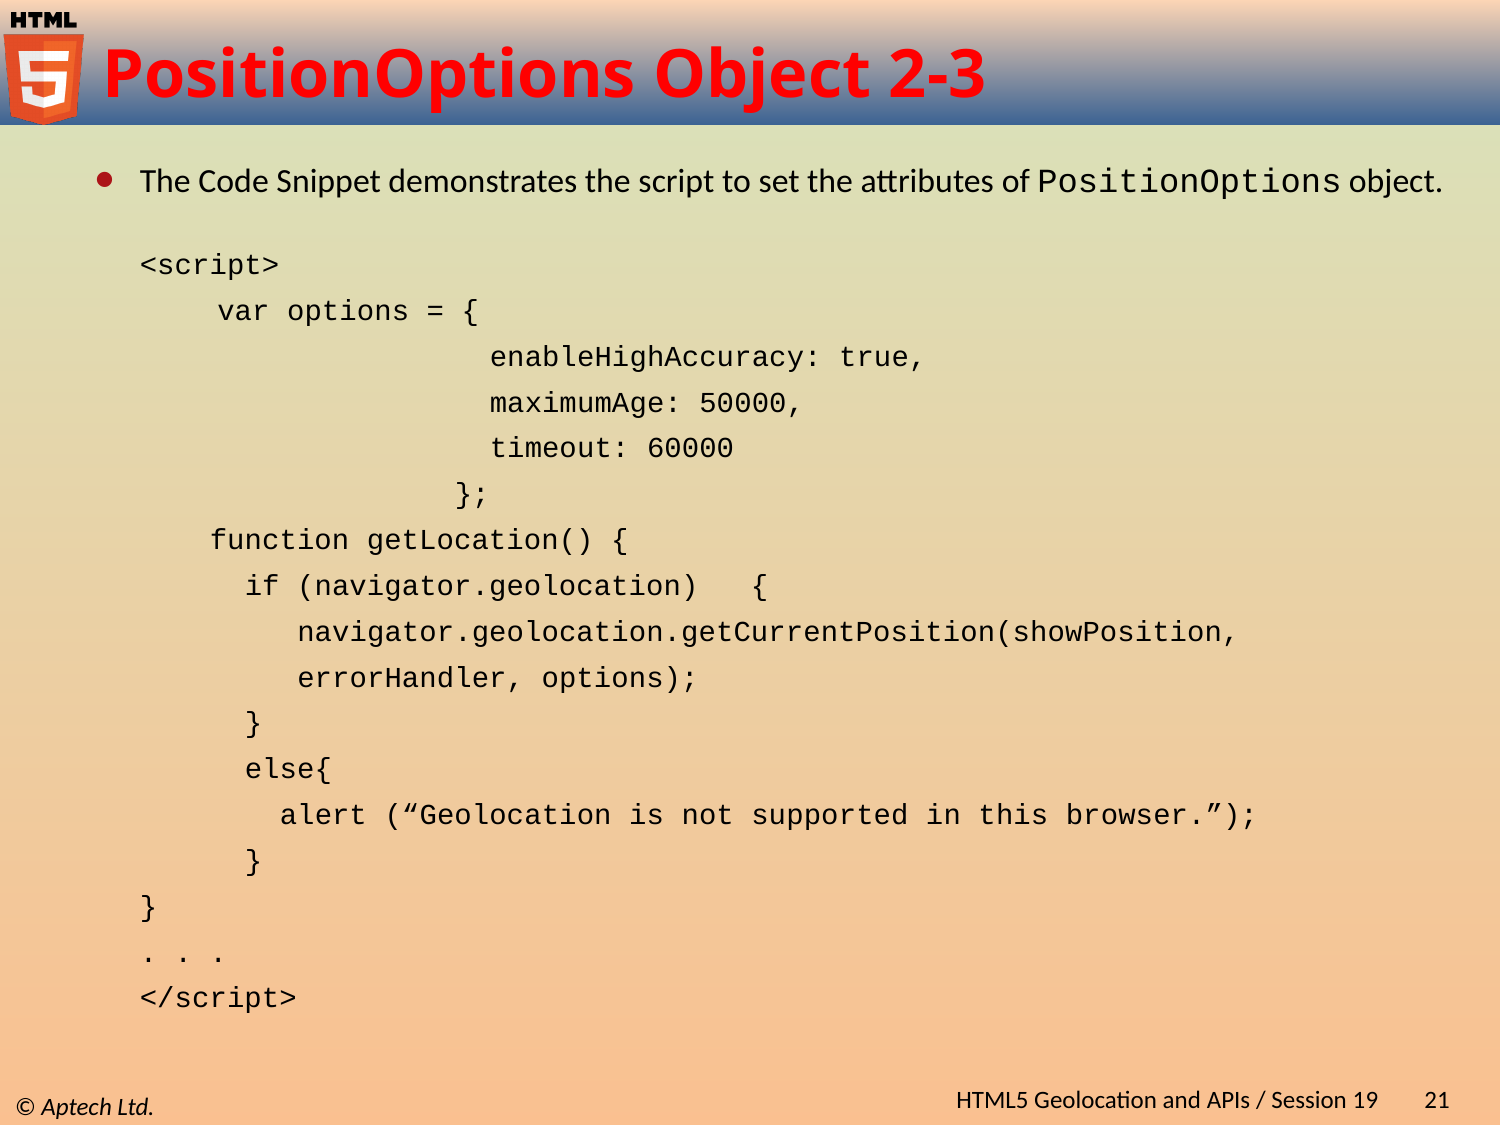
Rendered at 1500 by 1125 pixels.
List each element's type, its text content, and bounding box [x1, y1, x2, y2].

footer HTML5 Geolocation and APIs / Session 19 [412, 1084, 1400, 1113]
title PositionOptions Object 2-3 [87, 37, 1338, 106]
text_box The Code Snippet demonstrates the script to set the attributes of PositionOptions object. [49, 149, 1463, 250]
slide_number 21 [1400, 1084, 1465, 1113]
picture [0, 12, 100, 125]
text_box <script> var options = { enableHighAccuracy: true, maximumAge: 50000, timeout: 60000 }; function getLocation() { if (navigator.geolocation) { navigator.geolocation.getCurrentPosition(showPosition, errorHandler, options); } else{ alert (“Geolocation is not supported in this browser.”); } } . . . </script> [124, 271, 1463, 1041]
